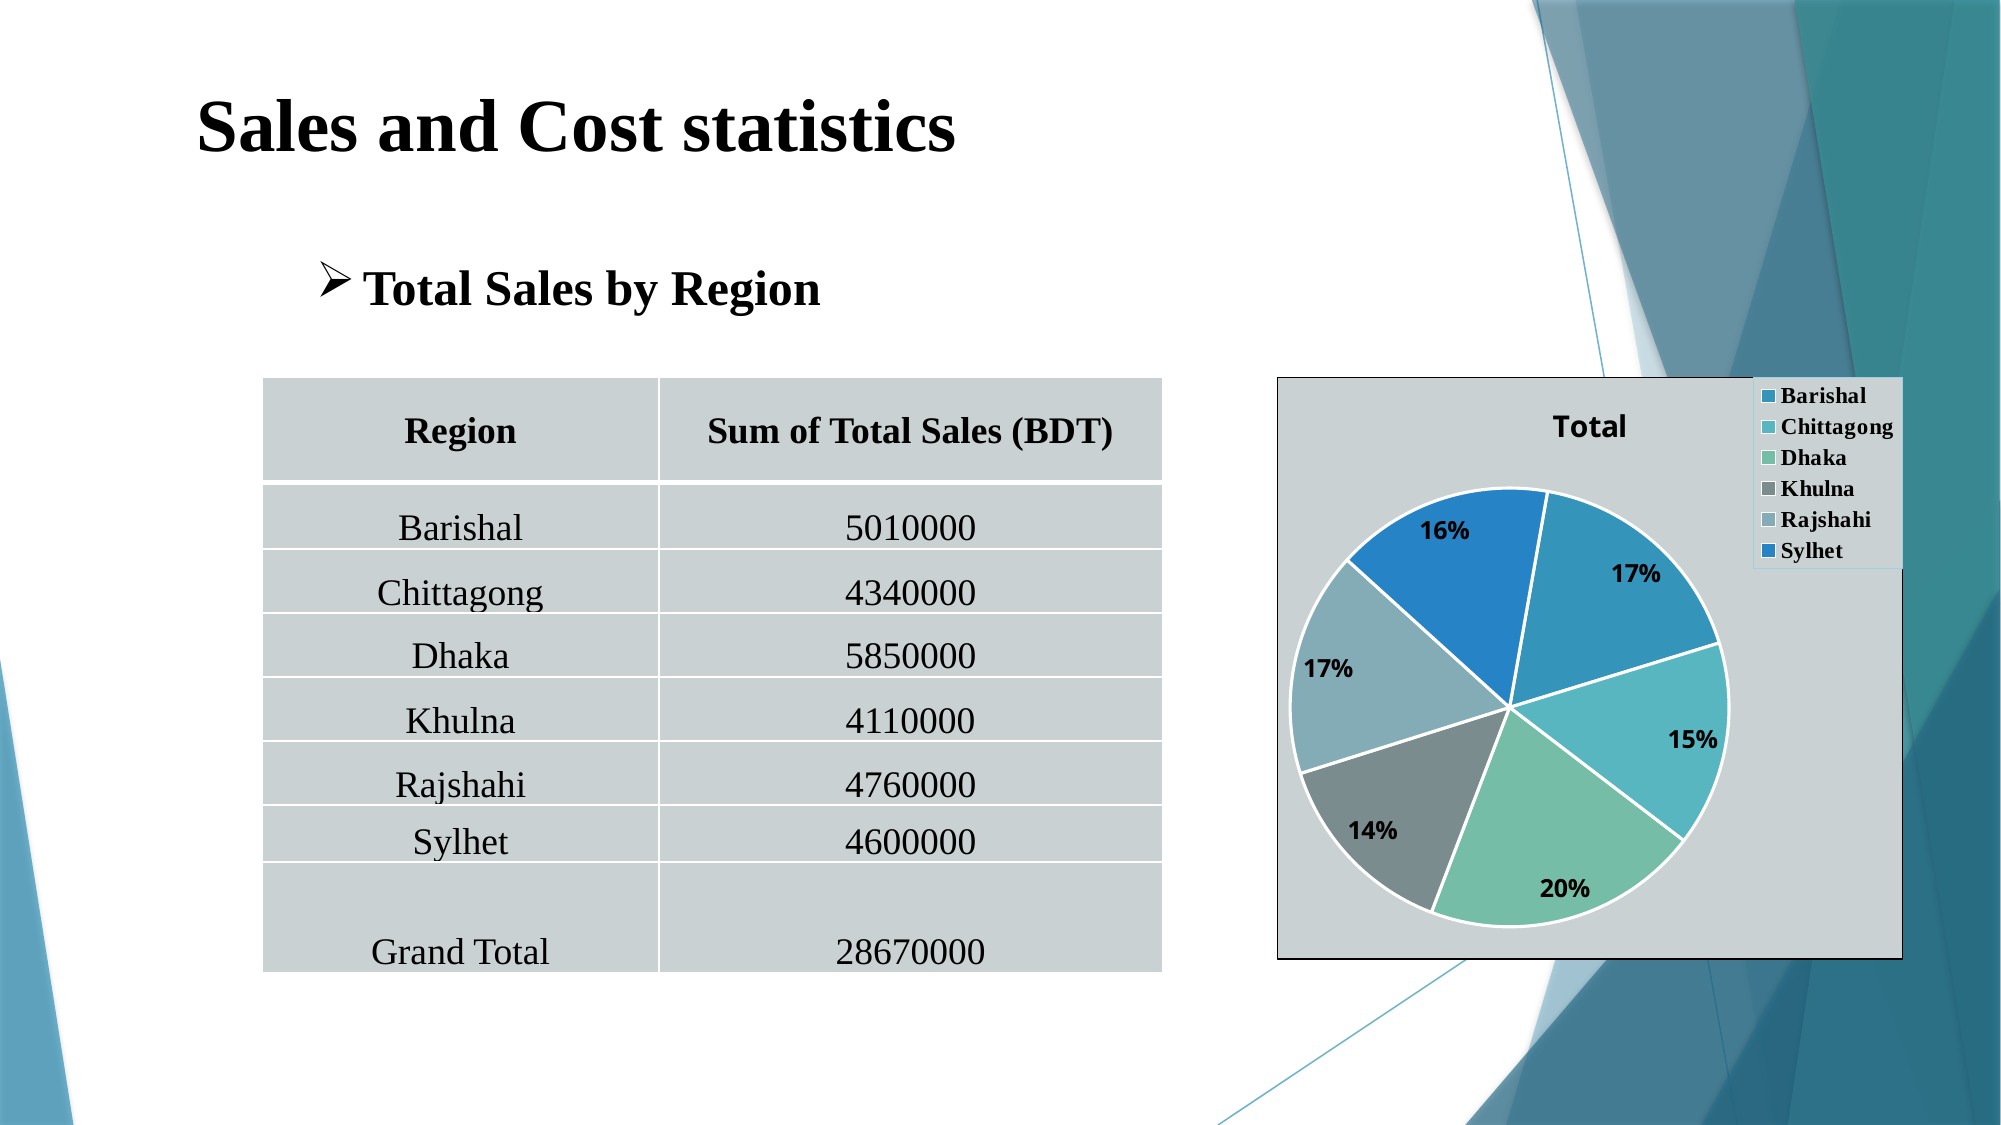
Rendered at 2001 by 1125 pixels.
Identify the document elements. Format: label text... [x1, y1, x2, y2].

table_cell 4760000 [660, 742, 1162, 804]
table_cell 28670000 [660, 863, 1162, 972]
table_cell Chittagong [263, 550, 658, 612]
table_cell Sylhet [263, 806, 658, 861]
title Sales and Cost statistics [181, 68, 1923, 249]
table_cell 5010000 [660, 485, 1162, 548]
table_cell Dhaka [263, 614, 658, 676]
table_cell 4340000 [660, 550, 1162, 612]
table_cell 5850000 [660, 614, 1162, 676]
table_cell Barishal [263, 485, 658, 548]
table_header Sum of Total Sales (BDT) [660, 378, 1162, 480]
table_cell Rajshahi [263, 742, 658, 804]
chart [1276, 376, 1904, 961]
table_header Region [263, 378, 658, 480]
table_cell Khulna [263, 678, 658, 740]
table_cell Grand Total [263, 863, 658, 972]
table_cell 4110000 [660, 678, 1162, 740]
table_cell 4600000 [660, 806, 1162, 861]
text_box Total Sales by Region [301, 248, 849, 323]
